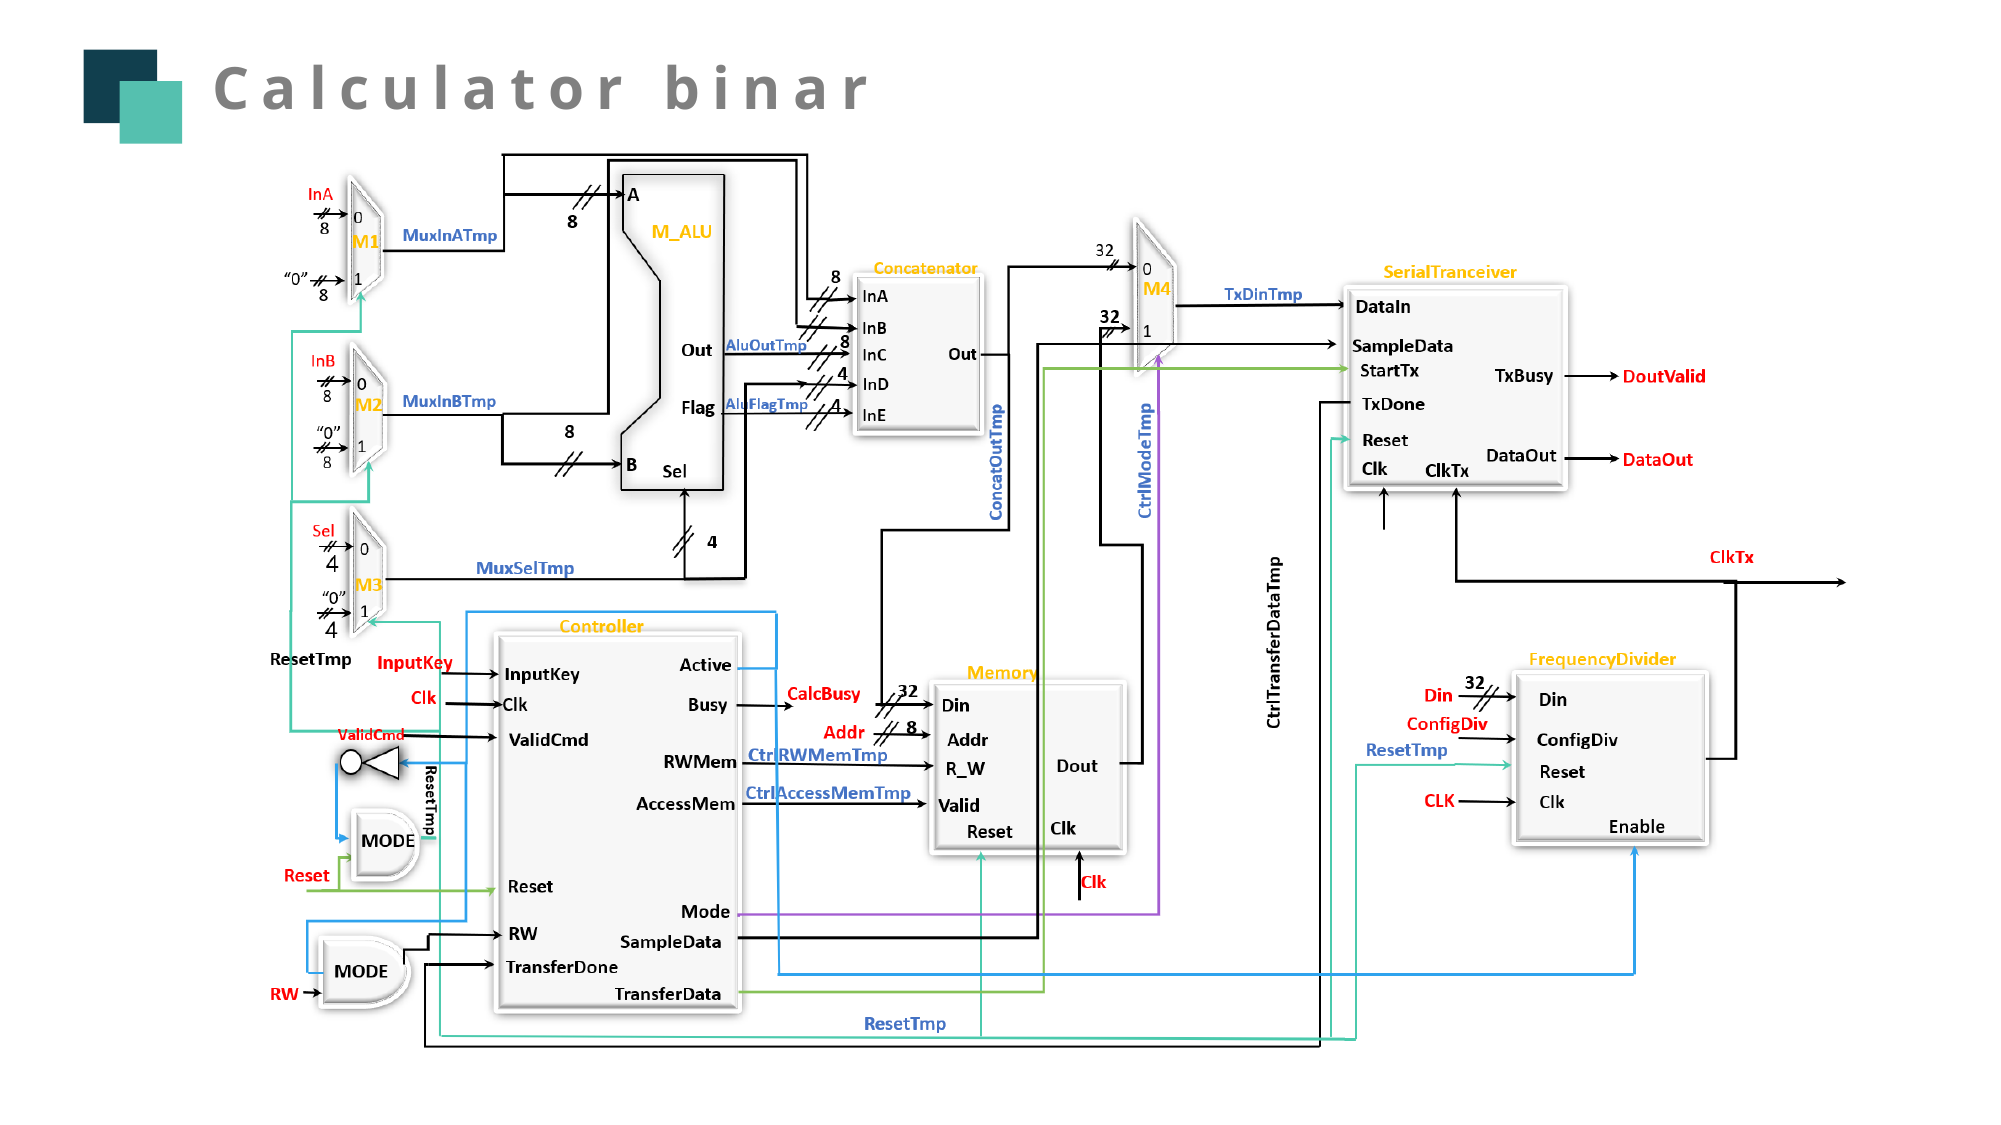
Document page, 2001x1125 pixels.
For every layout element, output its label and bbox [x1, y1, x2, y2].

picture [266, 143, 1881, 1052]
text_box [83, 43, 888, 144]
